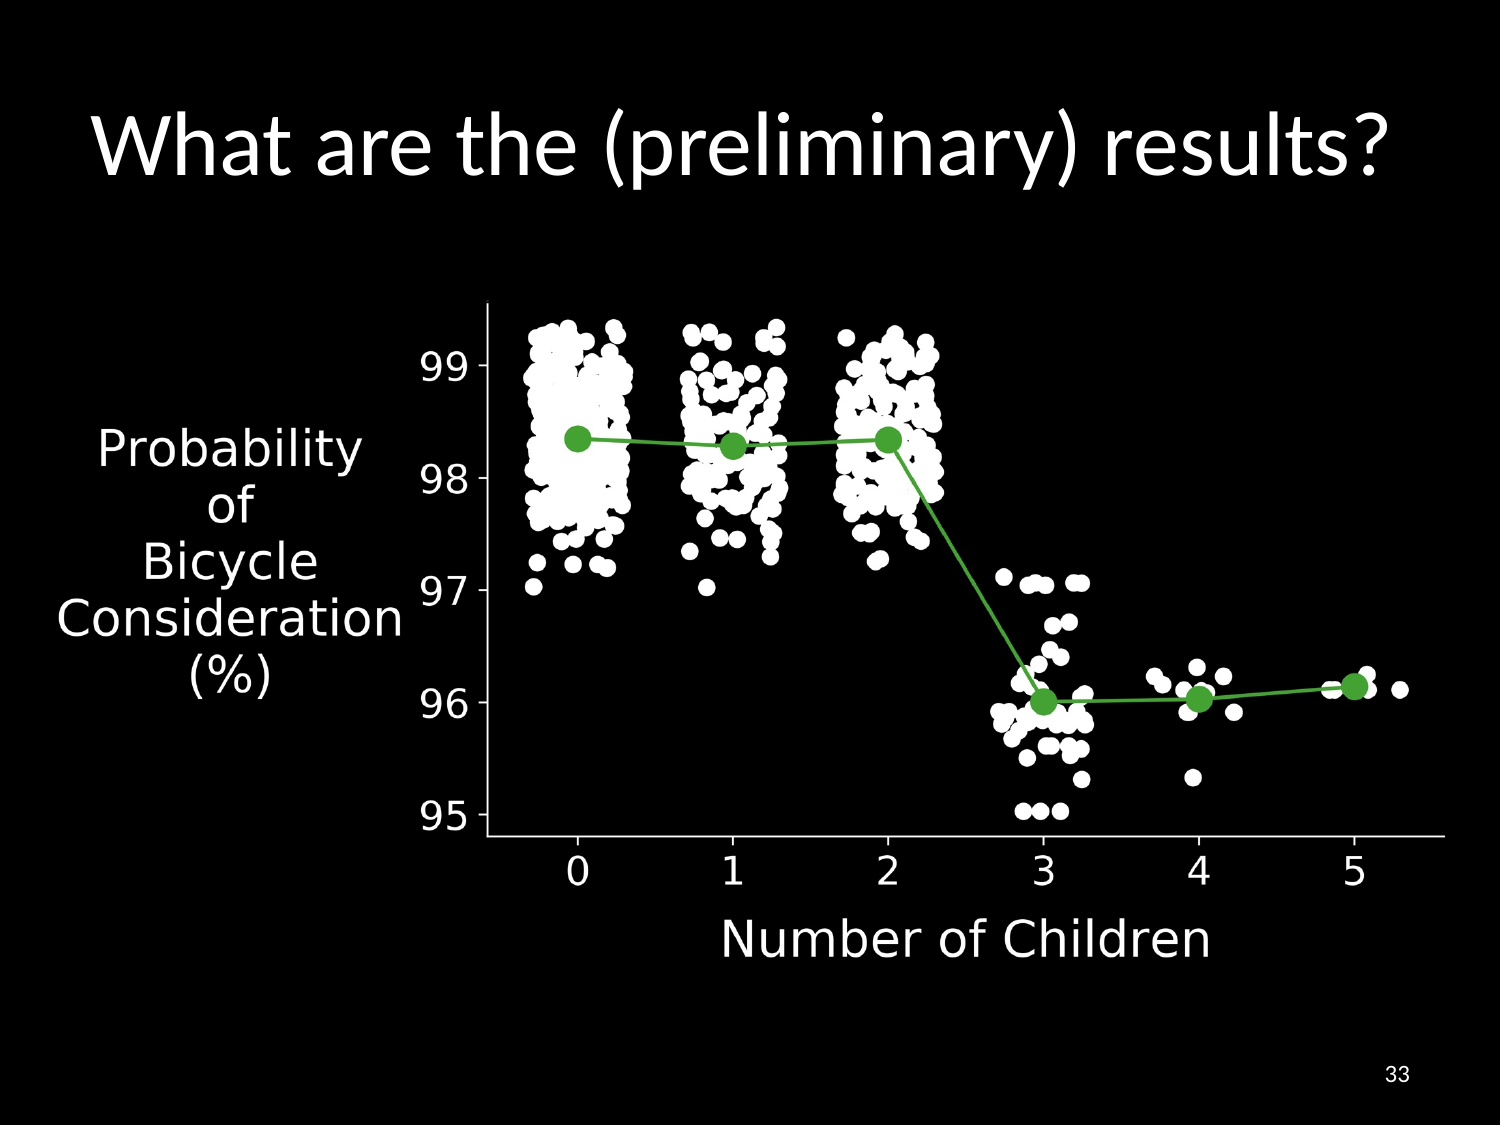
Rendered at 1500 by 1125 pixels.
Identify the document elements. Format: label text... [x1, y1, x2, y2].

slide_number 33 [1074, 1042, 1425, 1103]
title What are the (preliminary) results? [75, 45, 1425, 233]
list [37, 282, 1463, 985]
